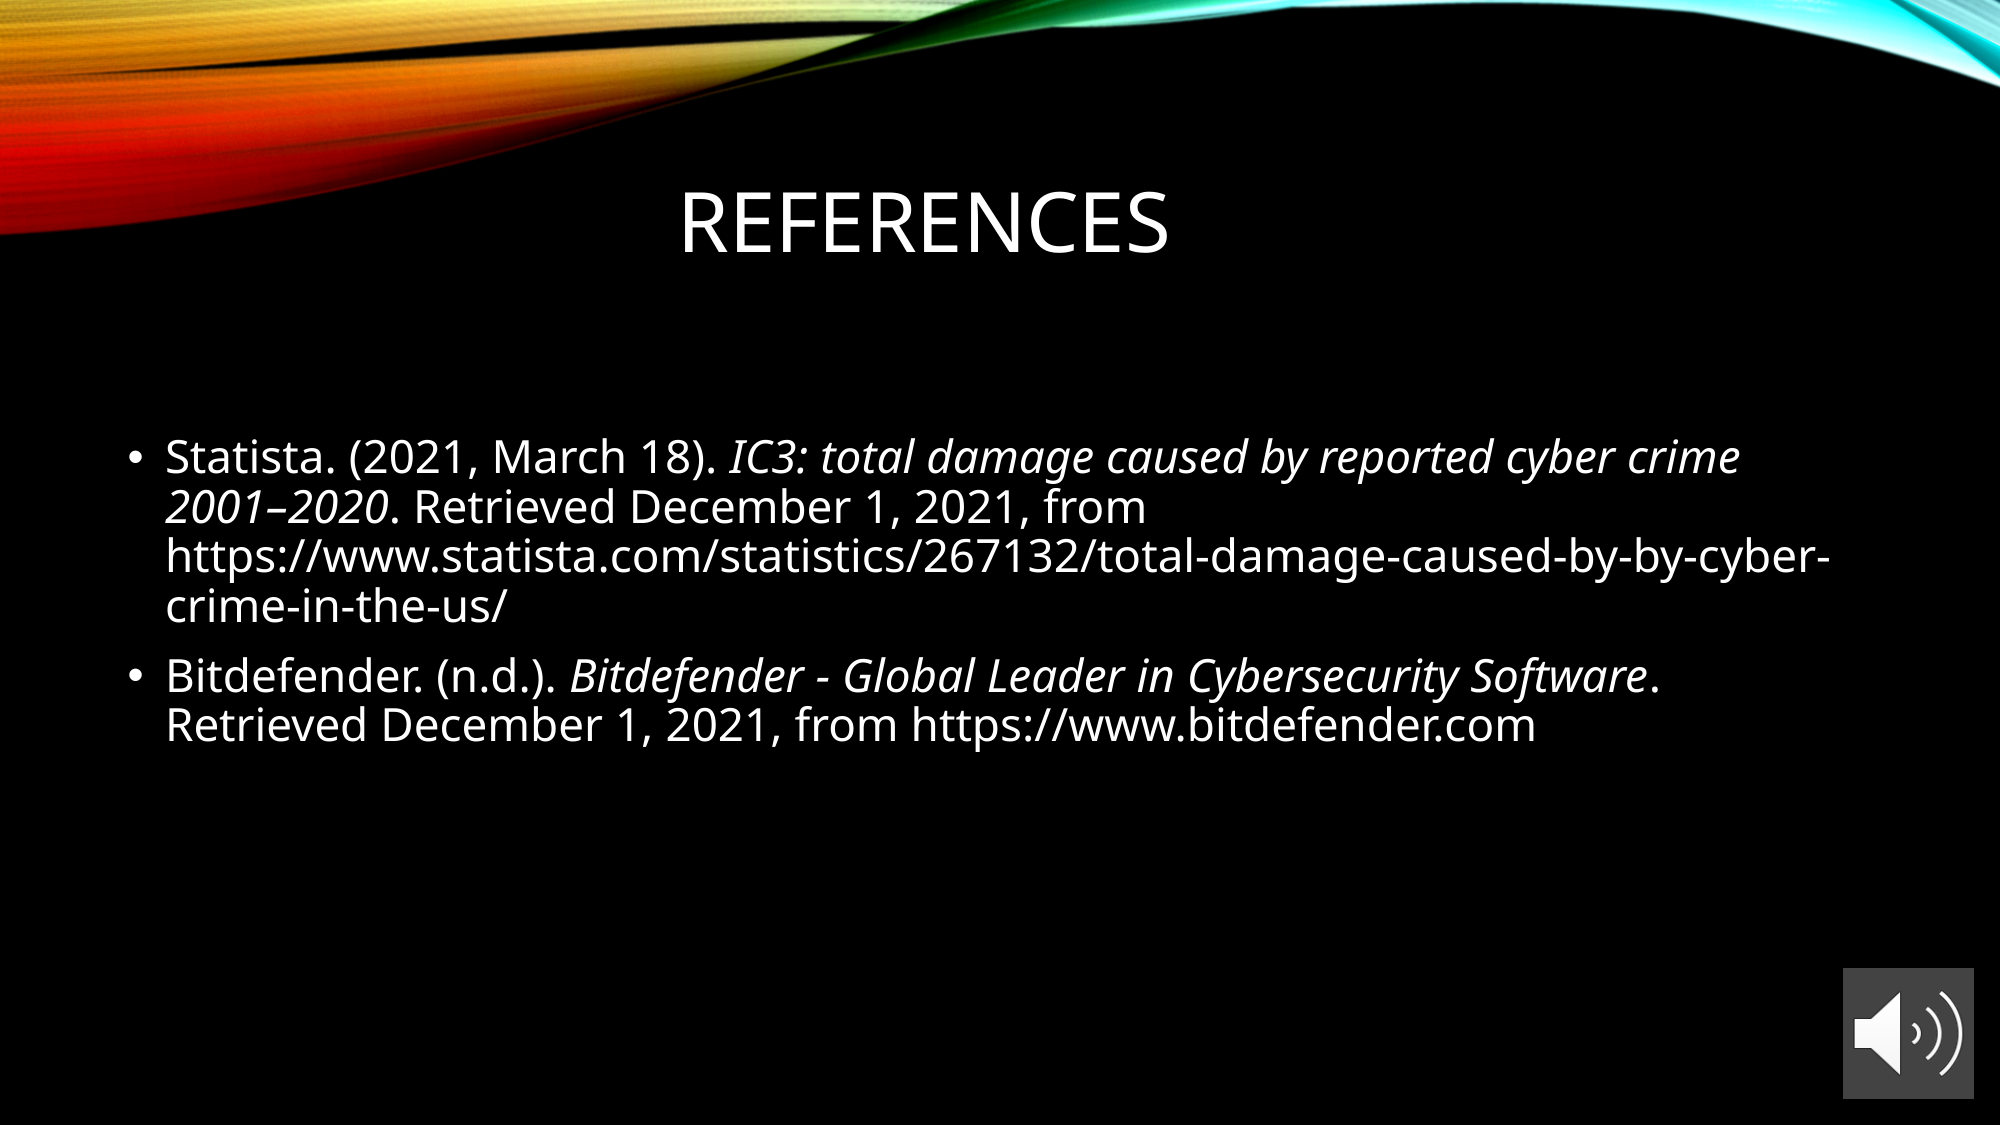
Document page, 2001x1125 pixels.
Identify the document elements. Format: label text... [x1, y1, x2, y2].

picture [0, 0, 2000, 237]
title References [218, 119, 1631, 332]
list Statista. (2021, March 18). IC3: total damage caused by reported cyber crime 2001–2020. Retrieved December 1, 2021, from https://www.statista.com/statistics/267132/total-damage-caused-by-by-cyber-crime-in-the-us/ Bitdefender. (n.d.). Bitdefender - Global Leader in Cybersecurity Software. Retrieved December 1, 2021, from https://www.bitdefender.com [112, 426, 1888, 794]
picture [1841, 966, 1976, 1101]
